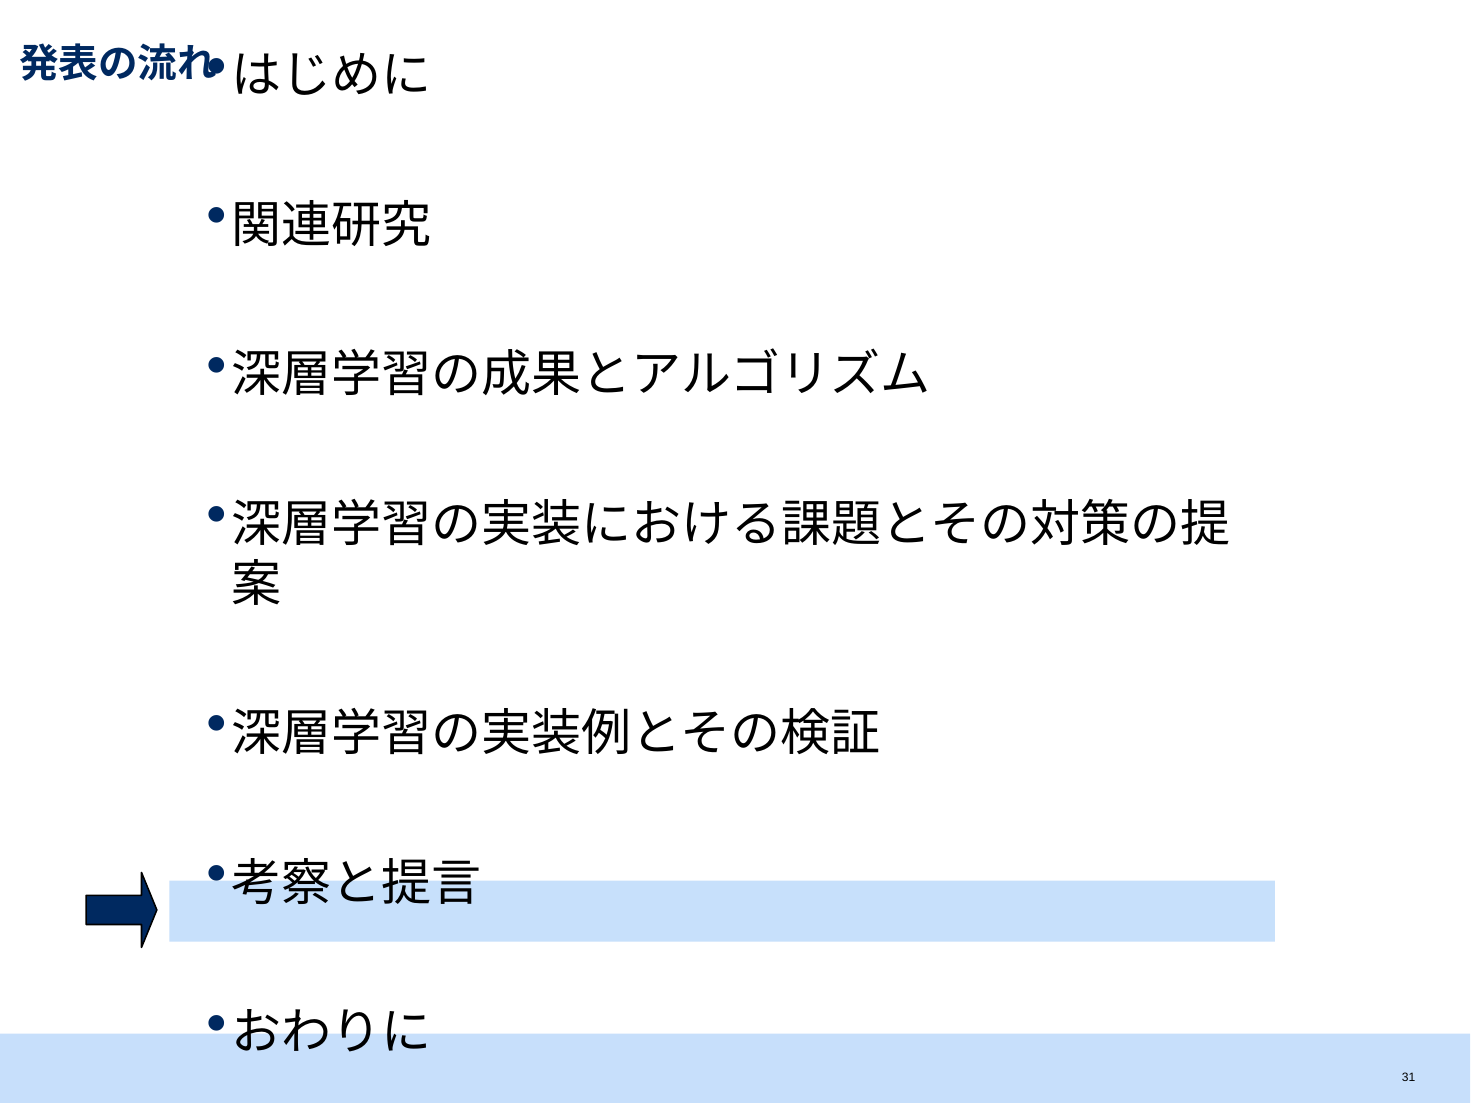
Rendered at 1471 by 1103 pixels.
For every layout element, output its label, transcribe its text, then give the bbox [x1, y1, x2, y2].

slide_number 30 [1401, 1055, 1435, 1081]
list はじめに 関連研究 深層学習の成果とアルゴリズム 深層学習の実装における課題とその対策の提案 深層学習の実装例とその検証 考察と提言 おわりに [206, 157, 1264, 870]
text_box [85, 872, 1276, 948]
title 発表の流れ [19, 37, 1434, 86]
